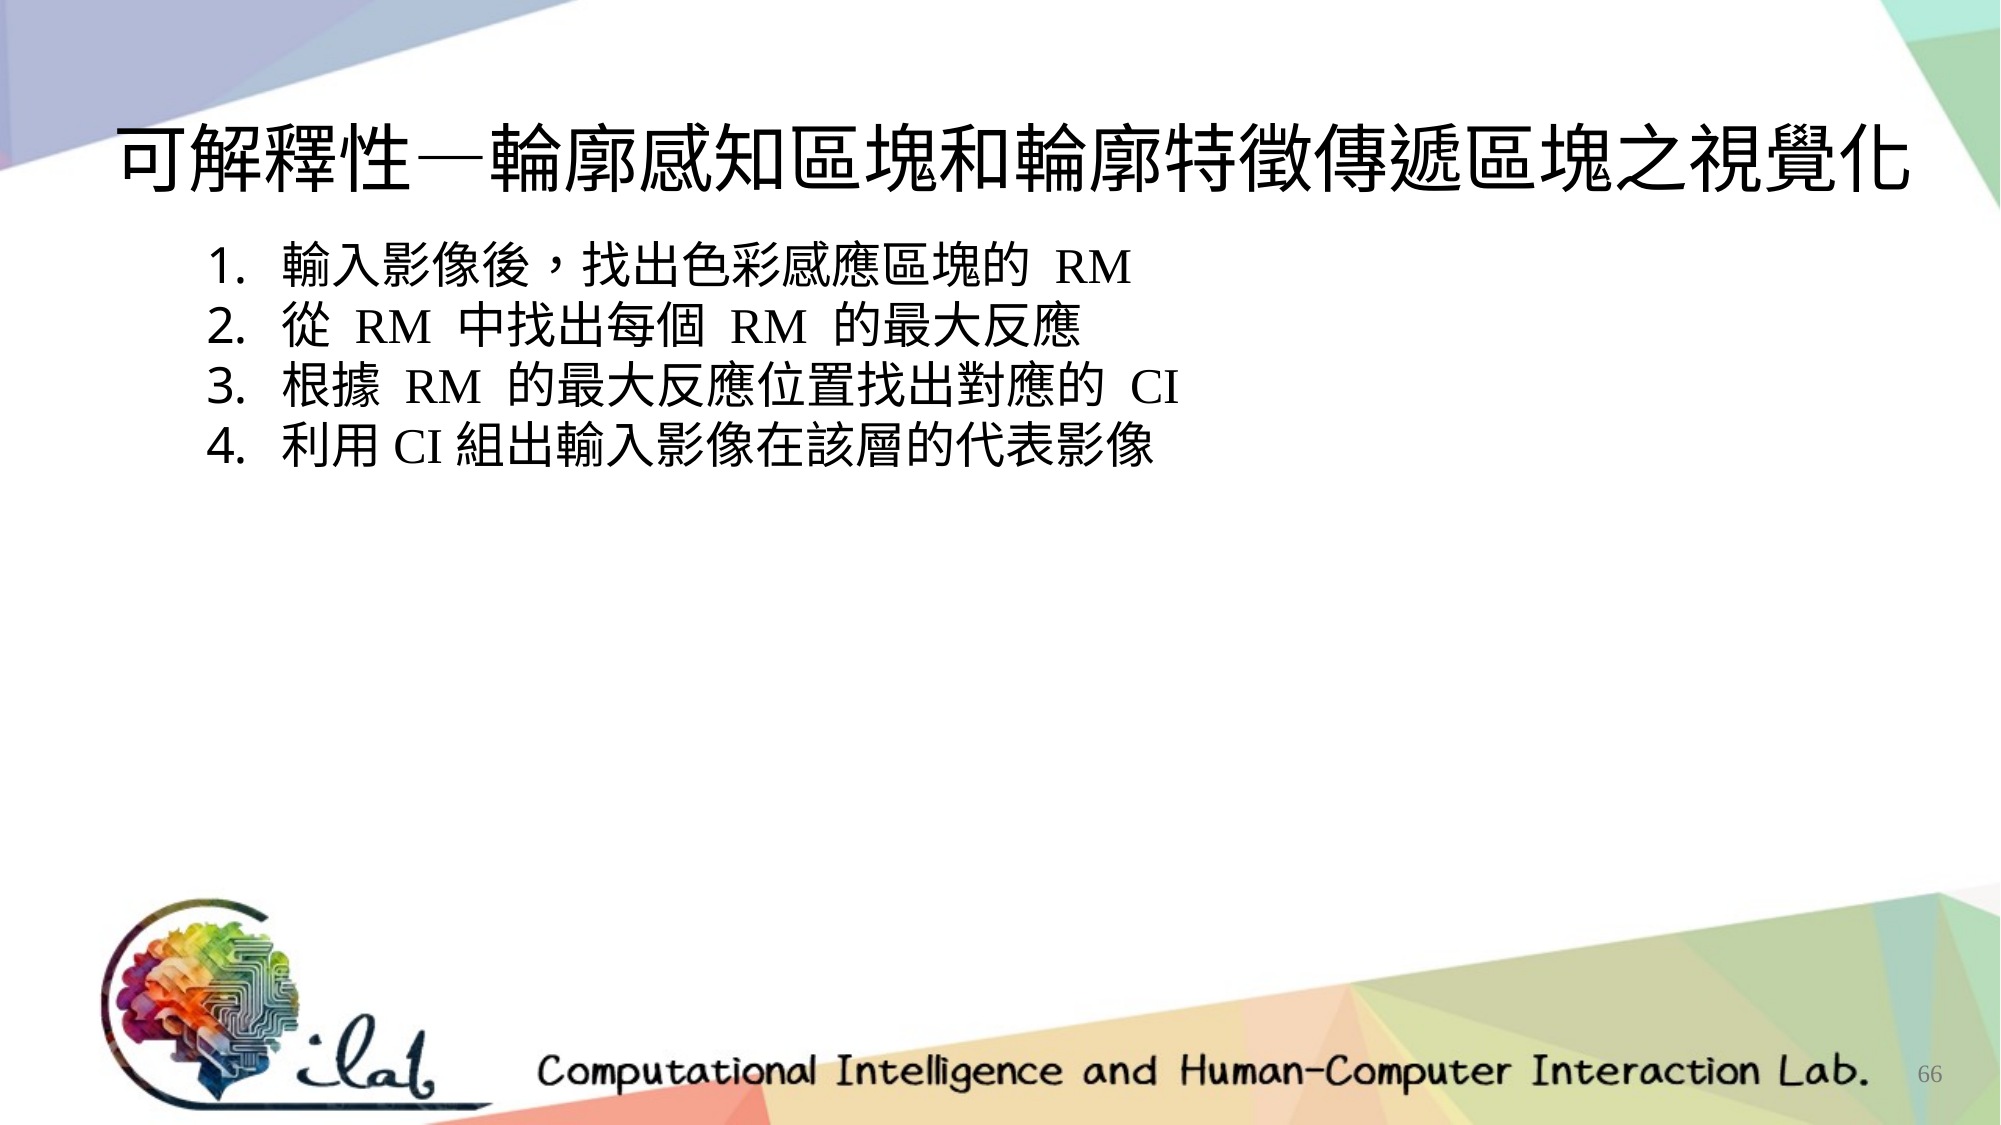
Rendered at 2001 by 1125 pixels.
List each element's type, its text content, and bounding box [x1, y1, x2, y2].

slide_number 66 [1507, 1042, 1958, 1103]
text_box 輸入影像後，找出色彩感應區塊的 RM 從 RM 中找出每個 RM 的最大反應 根據 RM 的最大反應位置找出對應的 CI 利用CI組出輸入影像在該層的代表影像 [191, 226, 1835, 482]
text_box 可解釋性—輪廓感知區塊和輪廓特徵傳遞區塊之視覺化 [98, 103, 1929, 209]
picture [0, 0, 2001, 1125]
